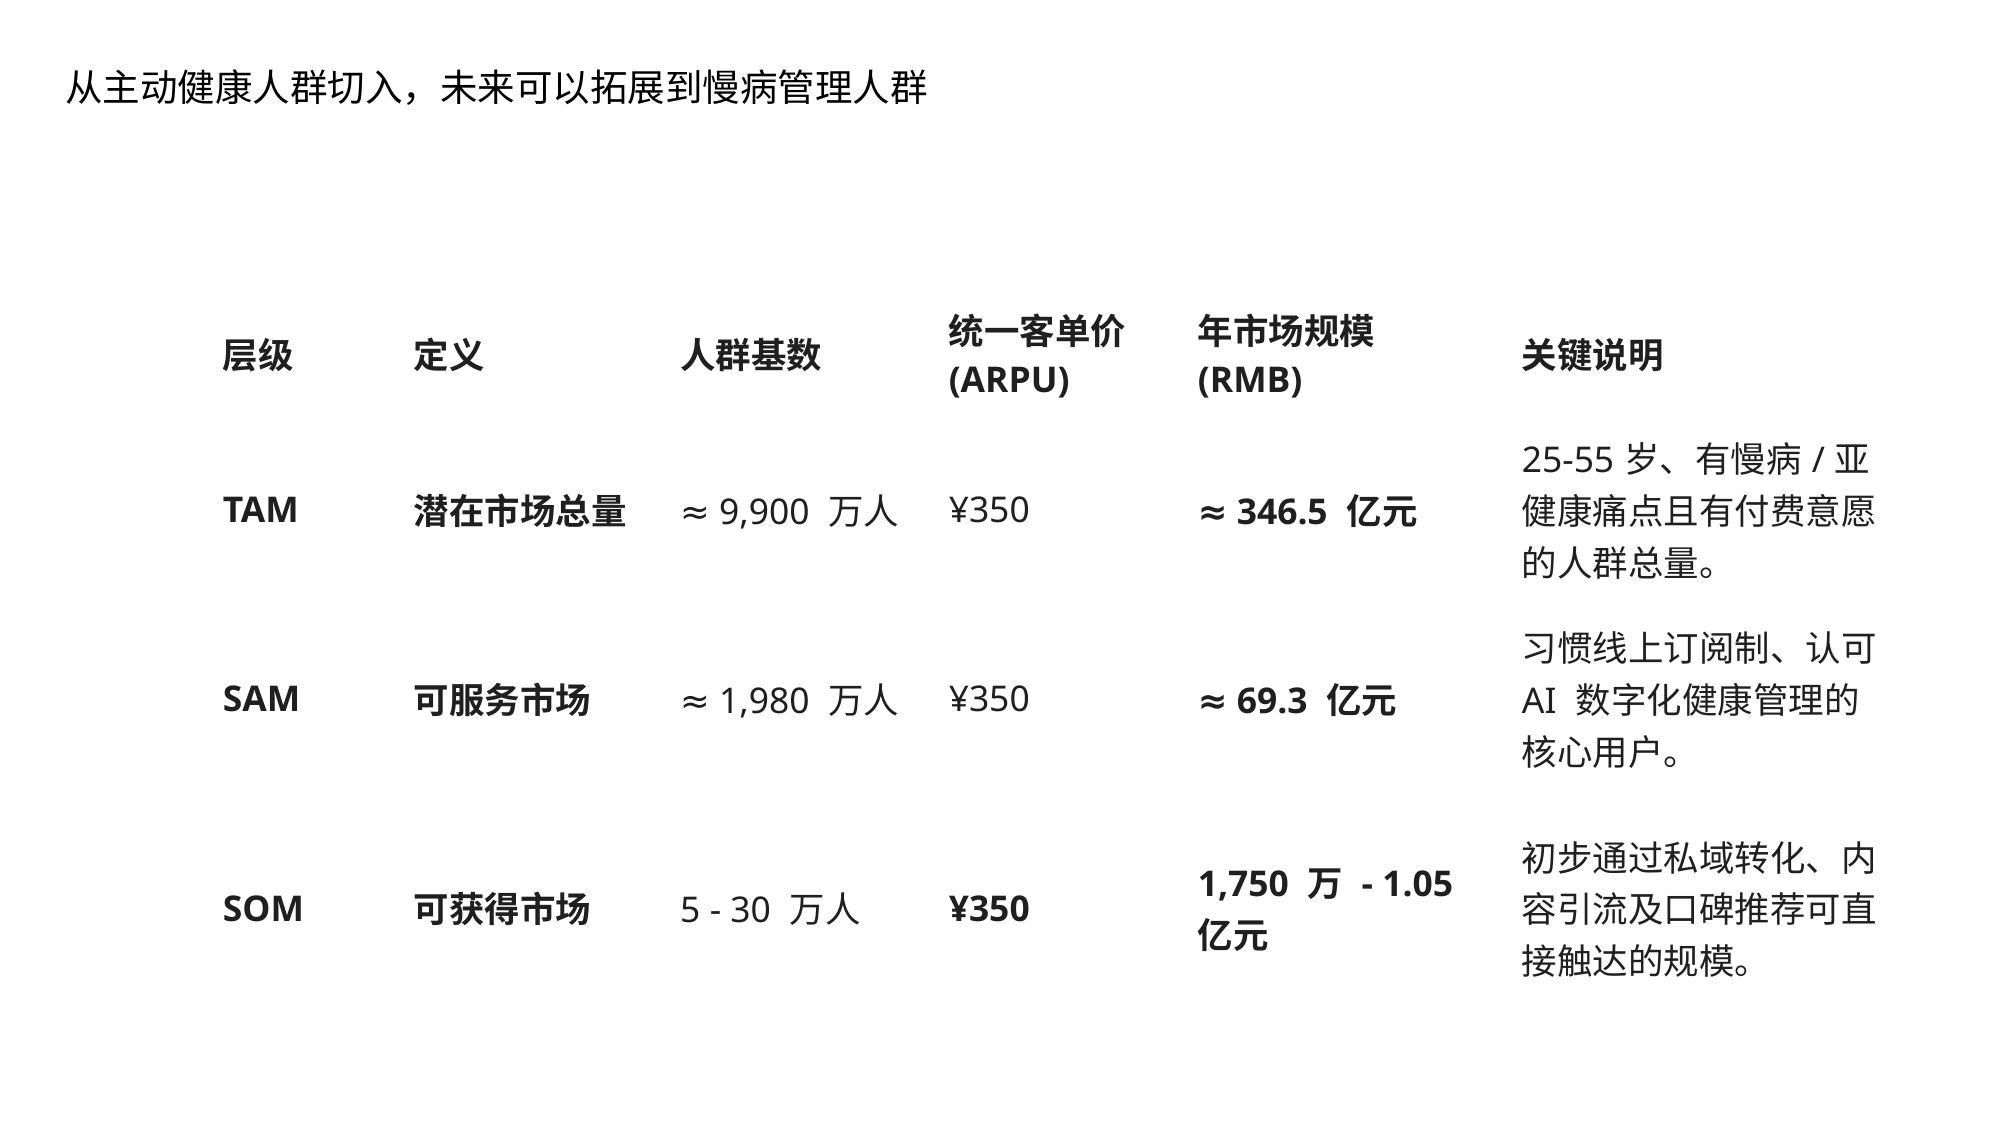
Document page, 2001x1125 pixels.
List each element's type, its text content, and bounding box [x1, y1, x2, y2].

table_header 统一客单价 (ARPU) [932, 292, 1180, 414]
table_cell 初步通过私域转化、内容引流及口碑推荐可直接触达的规模。 [1505, 793, 1896, 1022]
table_cell 可获得市场 [397, 793, 662, 1022]
table_cell 25-55岁、有慢病/亚健康痛点且有付费意愿的人群总量。 [1505, 415, 1896, 603]
table_cell 5 - 30 万人 [664, 793, 931, 1022]
table_header 年市场规模 (RMB) [1181, 292, 1504, 414]
table_cell 习惯线上订阅制、认可 AI 数字化健康管理的核心用户。 [1505, 604, 1896, 791]
table_header 人群基数 [664, 292, 931, 414]
table_cell 可服务市场 [397, 604, 662, 791]
table_cell SOM [206, 793, 396, 1022]
table_cell ≈ 346.5 亿元 [1181, 415, 1504, 603]
table_cell TAM [206, 415, 396, 603]
table_cell ≈ 1,980 万人 [664, 604, 931, 791]
table_cell 潜在市场总量 [397, 415, 662, 603]
table_cell 1,750 万 - 1.05 亿元 [1181, 793, 1504, 1022]
table_header 层级 [206, 292, 396, 414]
text_box 从主动健康人群切入，未来可以拓展到慢病管理人群 [50, 56, 1052, 117]
table_cell ¥350 [932, 793, 1180, 1022]
table_cell ≈ 69.3 亿元 [1181, 604, 1504, 791]
table_header 定义 [397, 292, 662, 414]
table_cell ¥350 [932, 604, 1180, 791]
table_header 关键说明 [1505, 292, 1896, 414]
table_cell ≈ 9,900 万人 [664, 415, 931, 603]
table_cell ¥350 [932, 415, 1180, 603]
table_cell SAM [206, 604, 396, 791]
